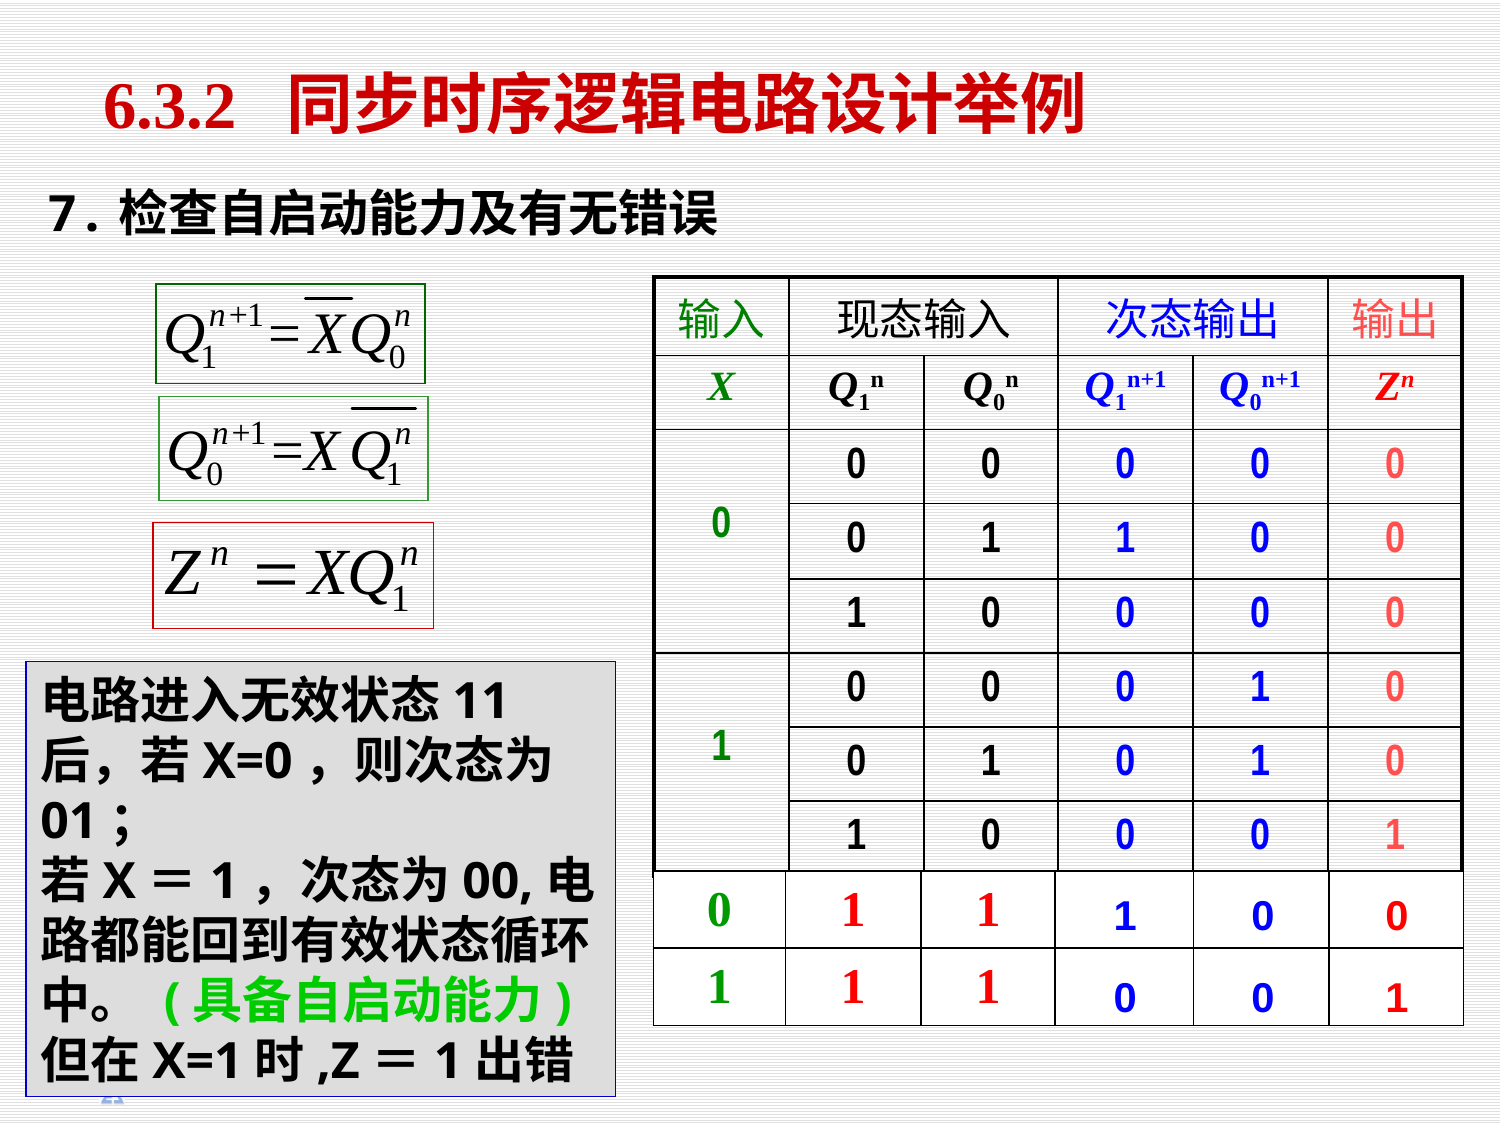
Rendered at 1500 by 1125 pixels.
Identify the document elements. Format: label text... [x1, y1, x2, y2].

table_cell 1 [786, 949, 920, 1025]
table_cell 0 [1059, 430, 1192, 503]
table_cell 0 [1329, 430, 1460, 503]
table_cell [1194, 949, 1328, 1025]
table_cell 0 [790, 654, 923, 726]
text_box 0 [1236, 963, 1290, 1029]
table_header 1 [786, 872, 920, 947]
table_header [1056, 872, 1193, 947]
table_cell 1 [1194, 654, 1327, 726]
table_cell 0 [790, 504, 923, 578]
table_cell 1 [654, 949, 785, 1025]
table_cell Q1n+1 [1059, 356, 1192, 429]
table_cell 0 [1329, 504, 1460, 578]
table_header 现态输入 [790, 279, 1057, 355]
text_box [153, 523, 433, 628]
table_cell 0 [925, 654, 1057, 726]
table_cell 1 [925, 728, 1057, 800]
text_box 0 [1236, 881, 1290, 947]
table_header 次态输出 [1059, 279, 1327, 355]
table_cell [1056, 949, 1193, 1025]
table_cell 0 [1194, 504, 1327, 578]
table_cell 0 [925, 802, 1057, 870]
table_cell 1 [1329, 802, 1460, 870]
table_cell 0 [1059, 654, 1192, 726]
table_cell Q0n+1 [1194, 356, 1327, 429]
table_cell 0 [1329, 654, 1460, 726]
text_box 7.检查自启动能力及有无错误 [32, 173, 758, 249]
table_cell Q1n [790, 356, 923, 429]
table_header 输出 [1329, 279, 1460, 355]
text_box 电路进入无效状态11后，若X=0，则次态为01； 若X＝1，次态为00,电路都能回到有效状态循环中。 (具备自启动能力) 但在X=1时,Z＝1出错 [25, 661, 616, 1097]
table_cell 0 [1329, 728, 1460, 800]
table_cell 0 [1059, 728, 1192, 800]
table_cell 0 [1059, 580, 1192, 652]
table_cell 0 [925, 580, 1057, 652]
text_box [159, 397, 428, 500]
table_cell 1 [656, 654, 788, 870]
table_header 1 [922, 872, 1054, 947]
text_box 6.3.2 同步时序逻辑电路设计举例 [88, 54, 1367, 150]
text_box 0 [1370, 881, 1424, 947]
table_cell 1 [922, 949, 1054, 1025]
table_cell 0 [925, 430, 1057, 503]
table_cell 0 [790, 728, 923, 800]
table_header 输入 [656, 279, 788, 355]
table_cell Q0n [925, 356, 1057, 429]
text_box 0 [1098, 963, 1152, 1029]
table_cell 1 [790, 802, 923, 870]
table_cell 0 [1329, 580, 1460, 652]
table_cell 0 [656, 430, 788, 652]
table_cell X [656, 356, 788, 429]
table_header [1194, 872, 1328, 947]
table_cell 1 [925, 504, 1057, 578]
table_cell 1 [1059, 504, 1192, 578]
table_cell Zn [1329, 356, 1460, 429]
table_cell [1330, 949, 1463, 1025]
text_box 1 [1370, 963, 1424, 1029]
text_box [156, 284, 425, 383]
table_cell 0 [790, 430, 923, 503]
table_header [1330, 872, 1463, 947]
table_cell 0 [1194, 580, 1327, 652]
table_cell 1 [790, 580, 923, 652]
table_cell 0 [1059, 802, 1192, 870]
table_cell 0 [1194, 430, 1327, 503]
table_cell 0 [1194, 802, 1327, 870]
picture [99, 1097, 125, 1105]
table_cell 1 [1194, 728, 1327, 800]
table_header 0 [654, 872, 785, 947]
text_box 1 [1098, 881, 1152, 947]
